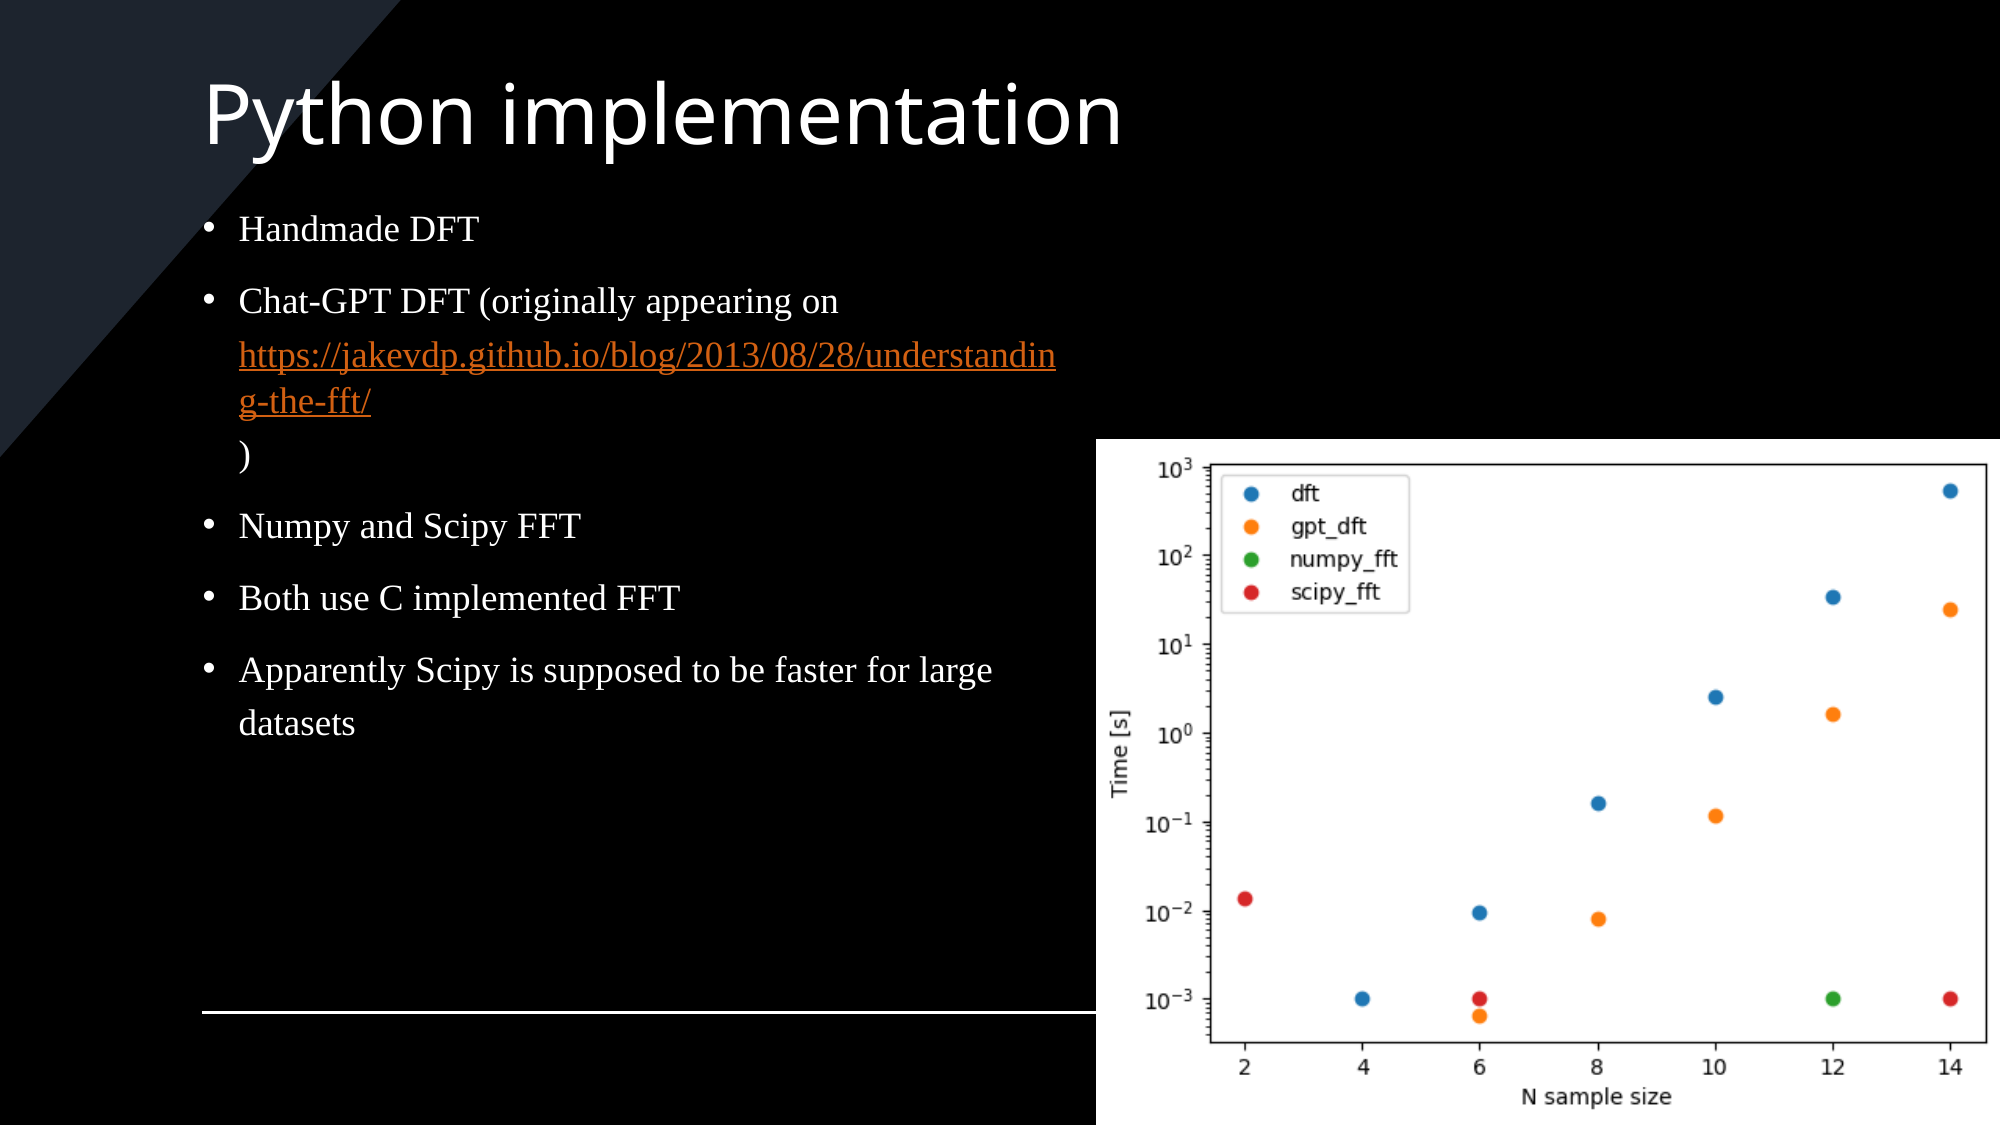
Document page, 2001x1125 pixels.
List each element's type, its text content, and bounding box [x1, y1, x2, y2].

picture [1096, 439, 2000, 1125]
title Python implementation [187, 0, 1813, 224]
list Handmade DFT Chat-GPT DFT (originally appearing on https://jakevdp.github.io/blog/2013/08/28/understanding-the-fft/) Numpy and Scipy FFT Both use C implemented FFT Apparently Scipy is supposed to be faster for large datasets [187, 188, 1097, 711]
